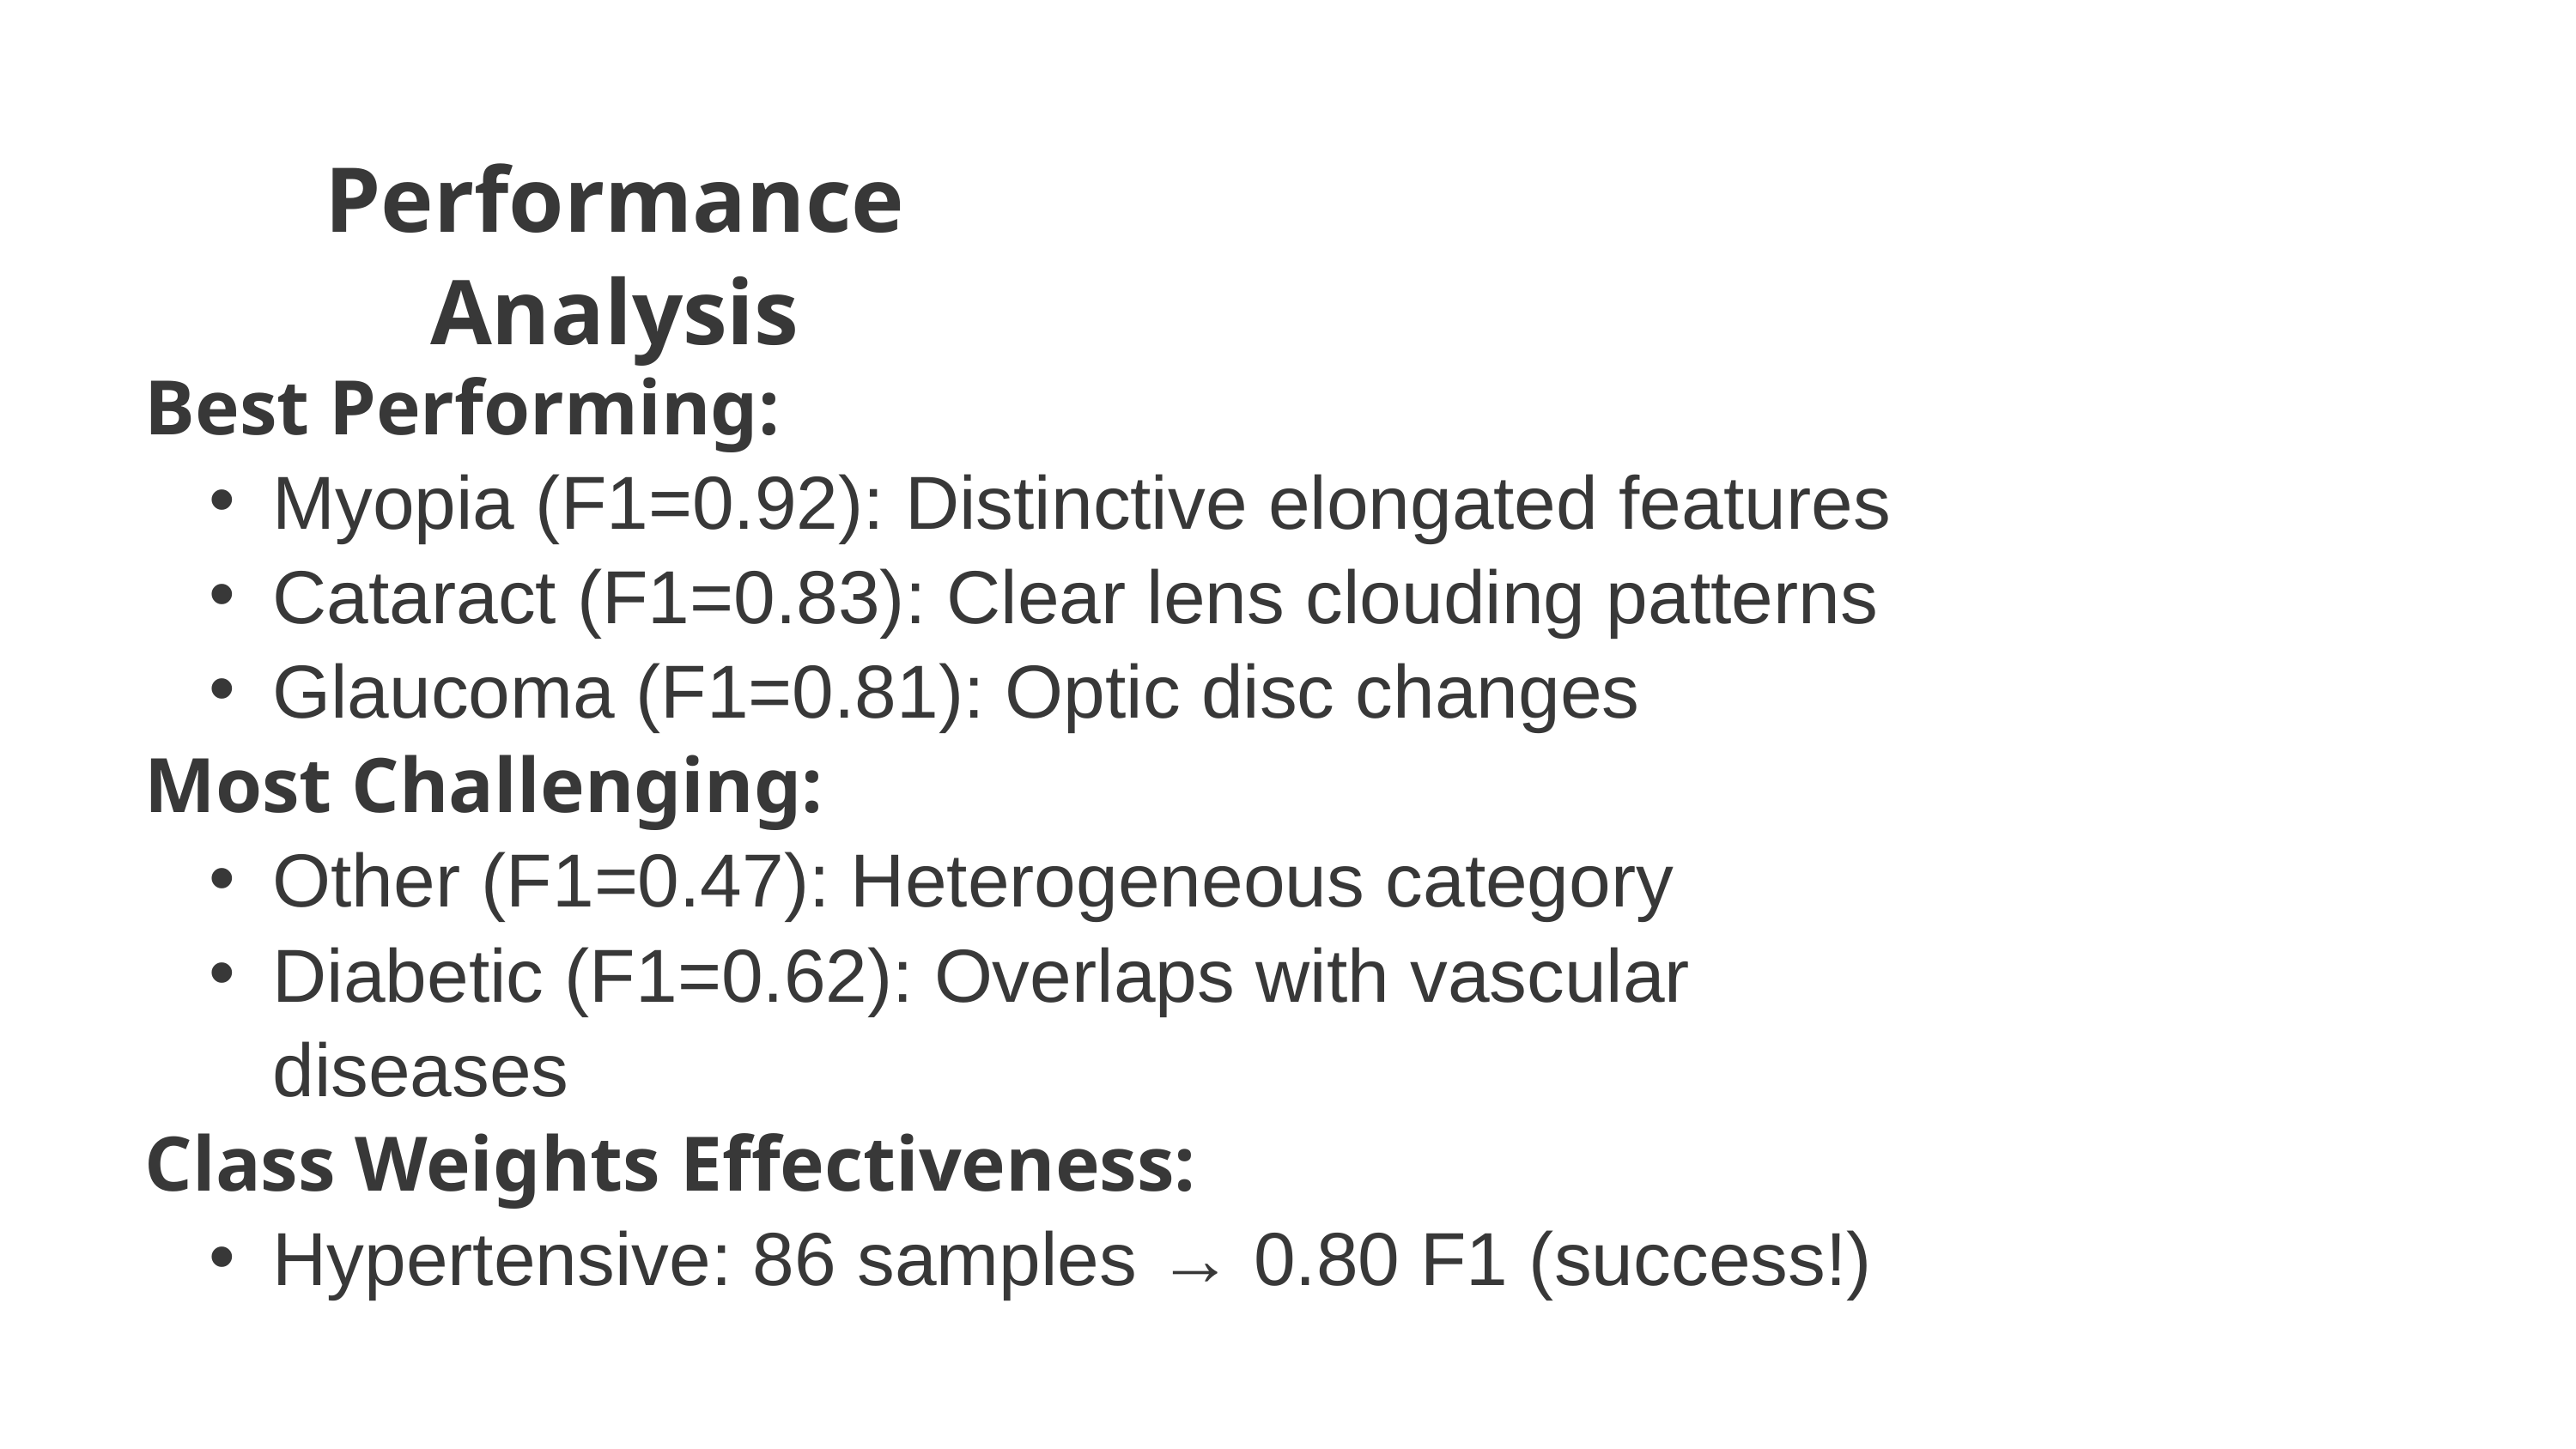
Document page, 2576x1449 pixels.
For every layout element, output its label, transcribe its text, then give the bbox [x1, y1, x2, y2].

text_box Best Performing: Myopia (F1=0.92): Distinctive elongated features Cataract (F1=0.83): Clear lens clouding patterns Glaucoma (F1=0.81): Optic disc changes Most Challenging: Other (F1=0.47): Heterogeneous category Diabetic (F1=0.62): Overlaps with vascular diseases Class Weights Effectiveness: Hypertensive: 86 samples → 0.80 F1 (success!) [144, 355, 2008, 1301]
text_box Performance Analysis [144, 137, 1084, 355]
